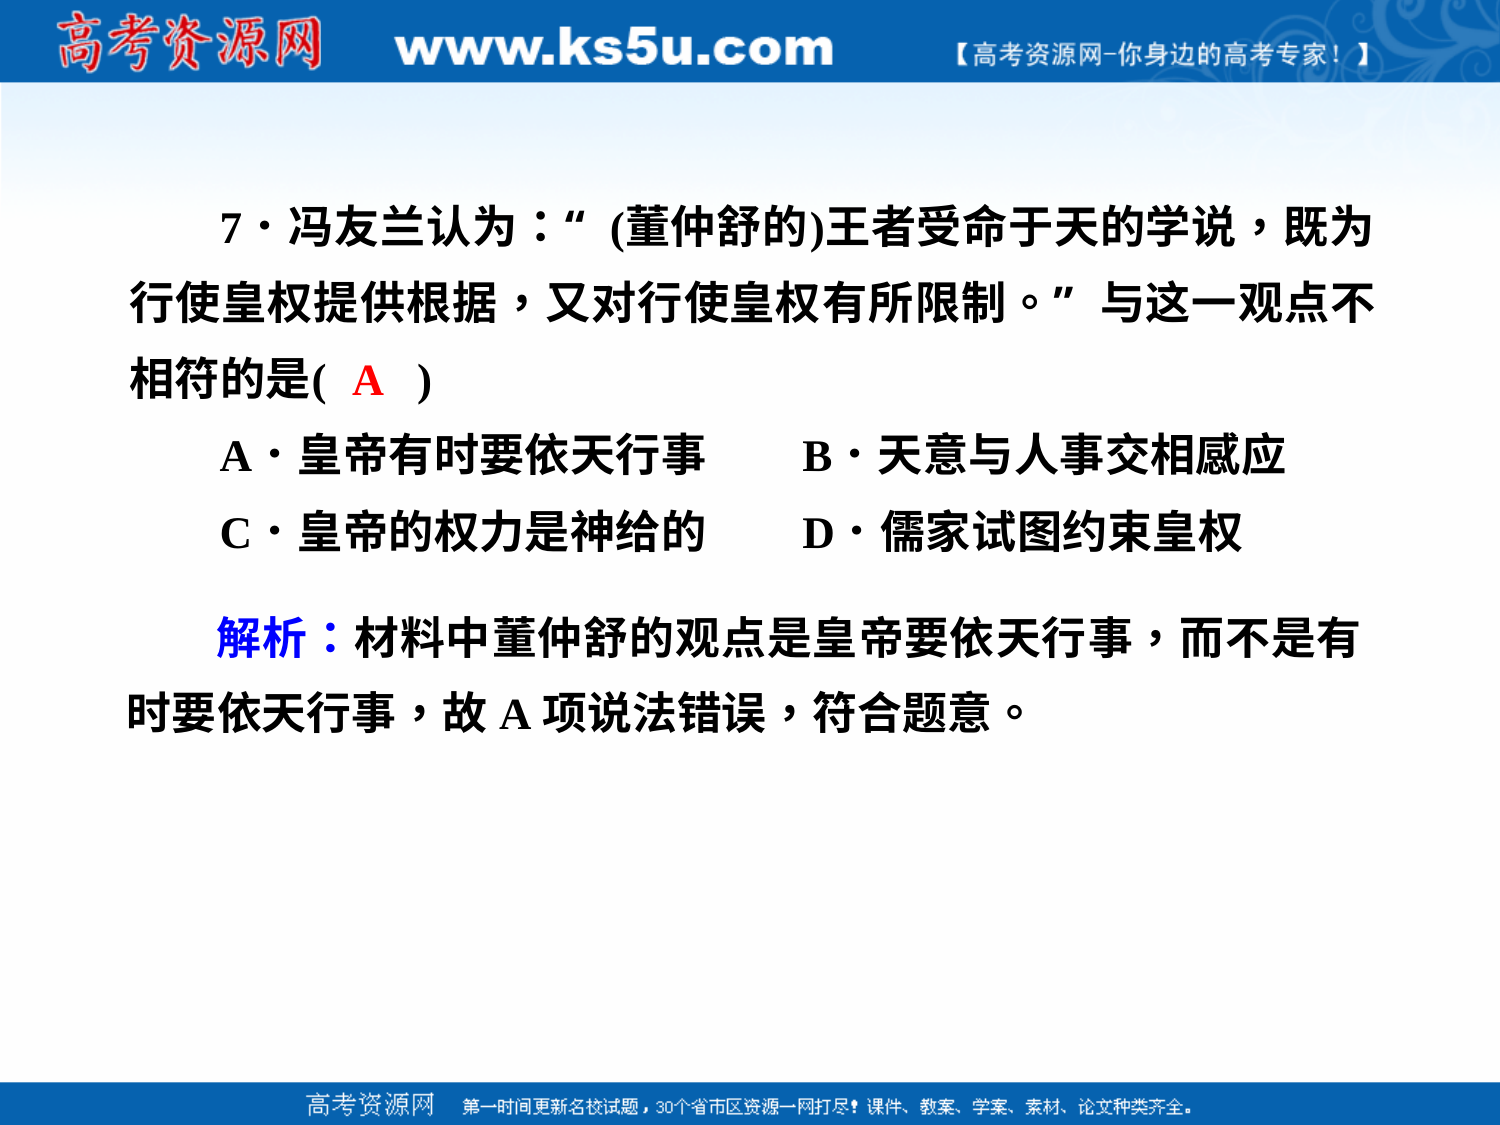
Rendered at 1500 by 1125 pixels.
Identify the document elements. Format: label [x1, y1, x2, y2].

text_box [351, 349, 786, 513]
picture [0, 0, 1500, 1125]
text_box [126, 609, 1365, 935]
text_box [129, 197, 1378, 1007]
